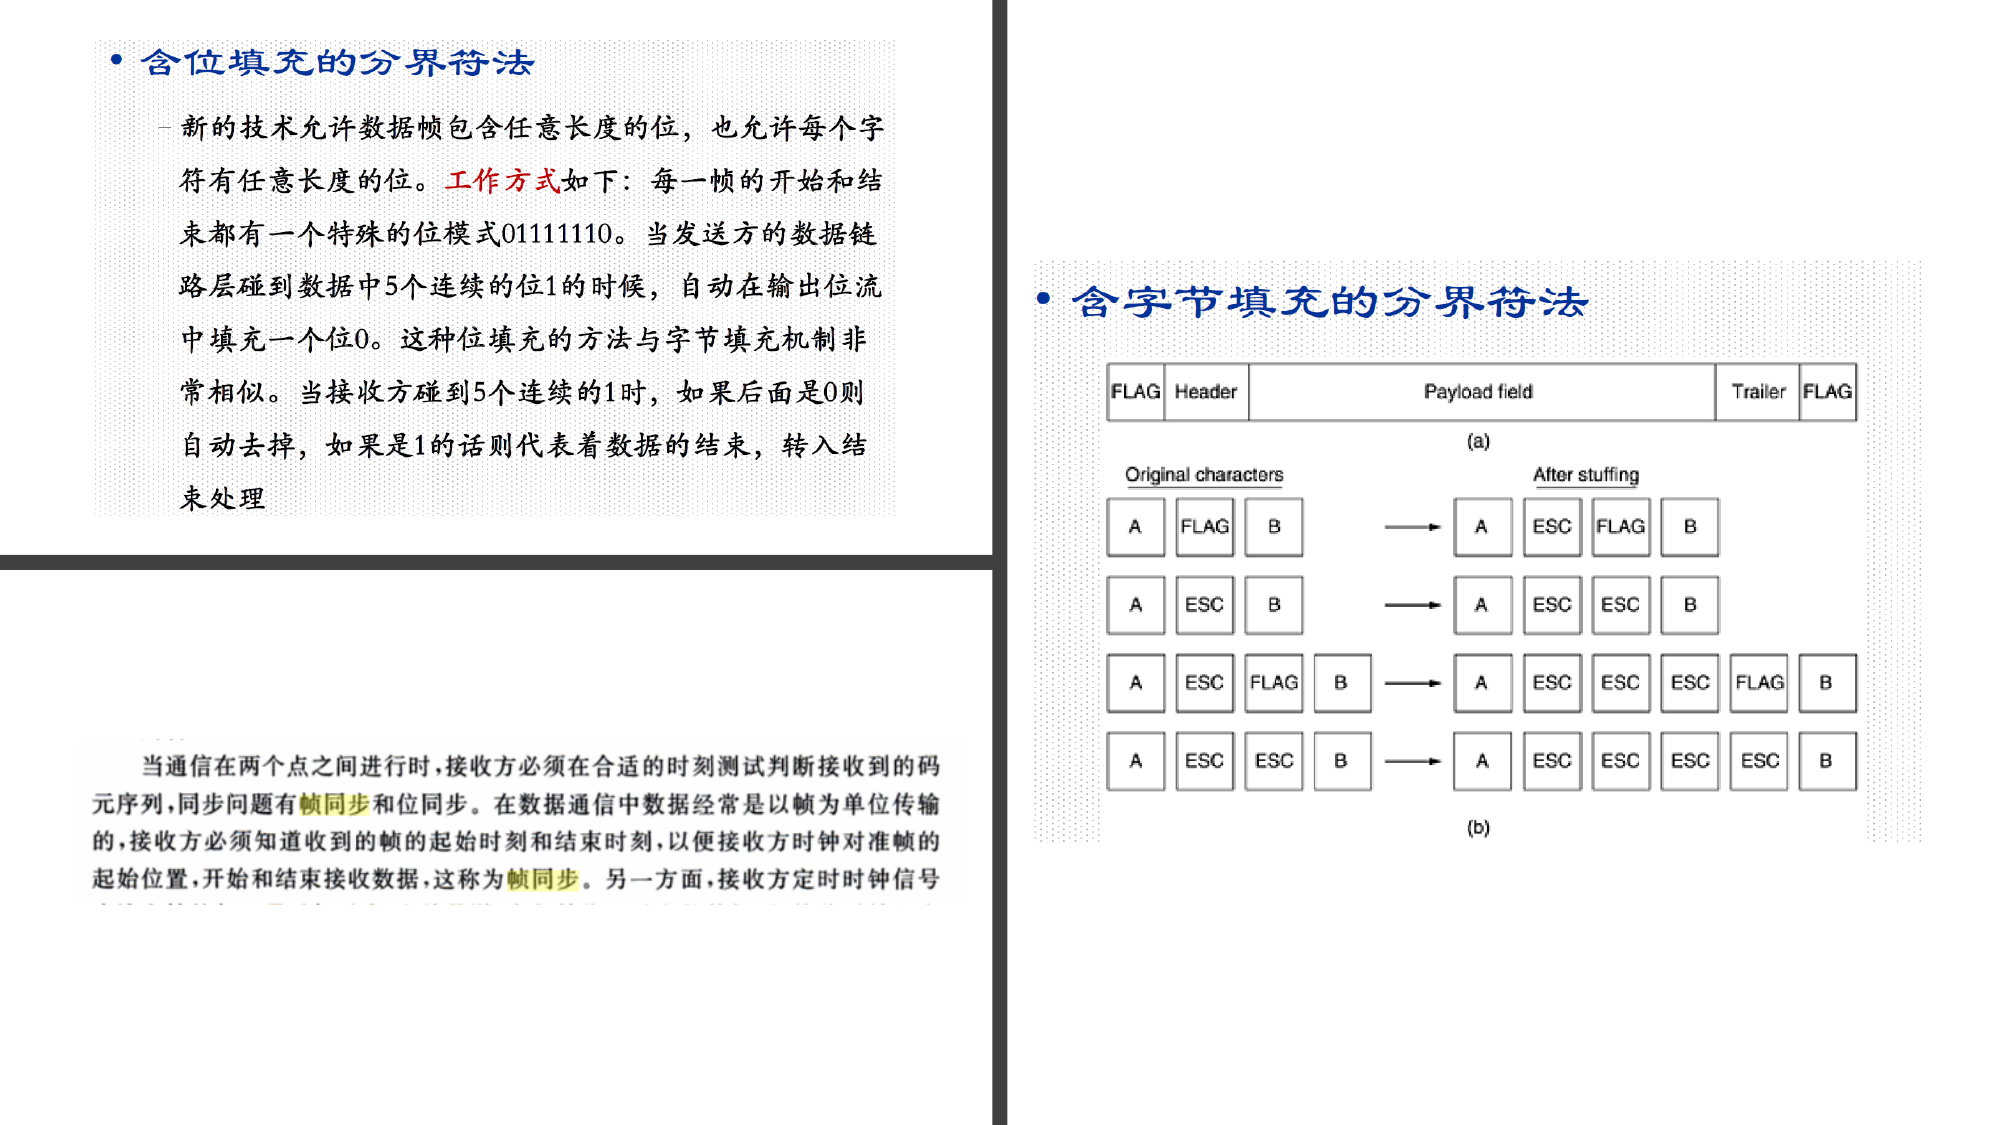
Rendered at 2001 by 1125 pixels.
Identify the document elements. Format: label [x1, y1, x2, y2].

picture [95, 39, 897, 516]
text_box [0, 554, 1006, 571]
picture [1034, 258, 1925, 843]
text_box [991, 0, 1008, 1125]
picture [74, 739, 966, 905]
